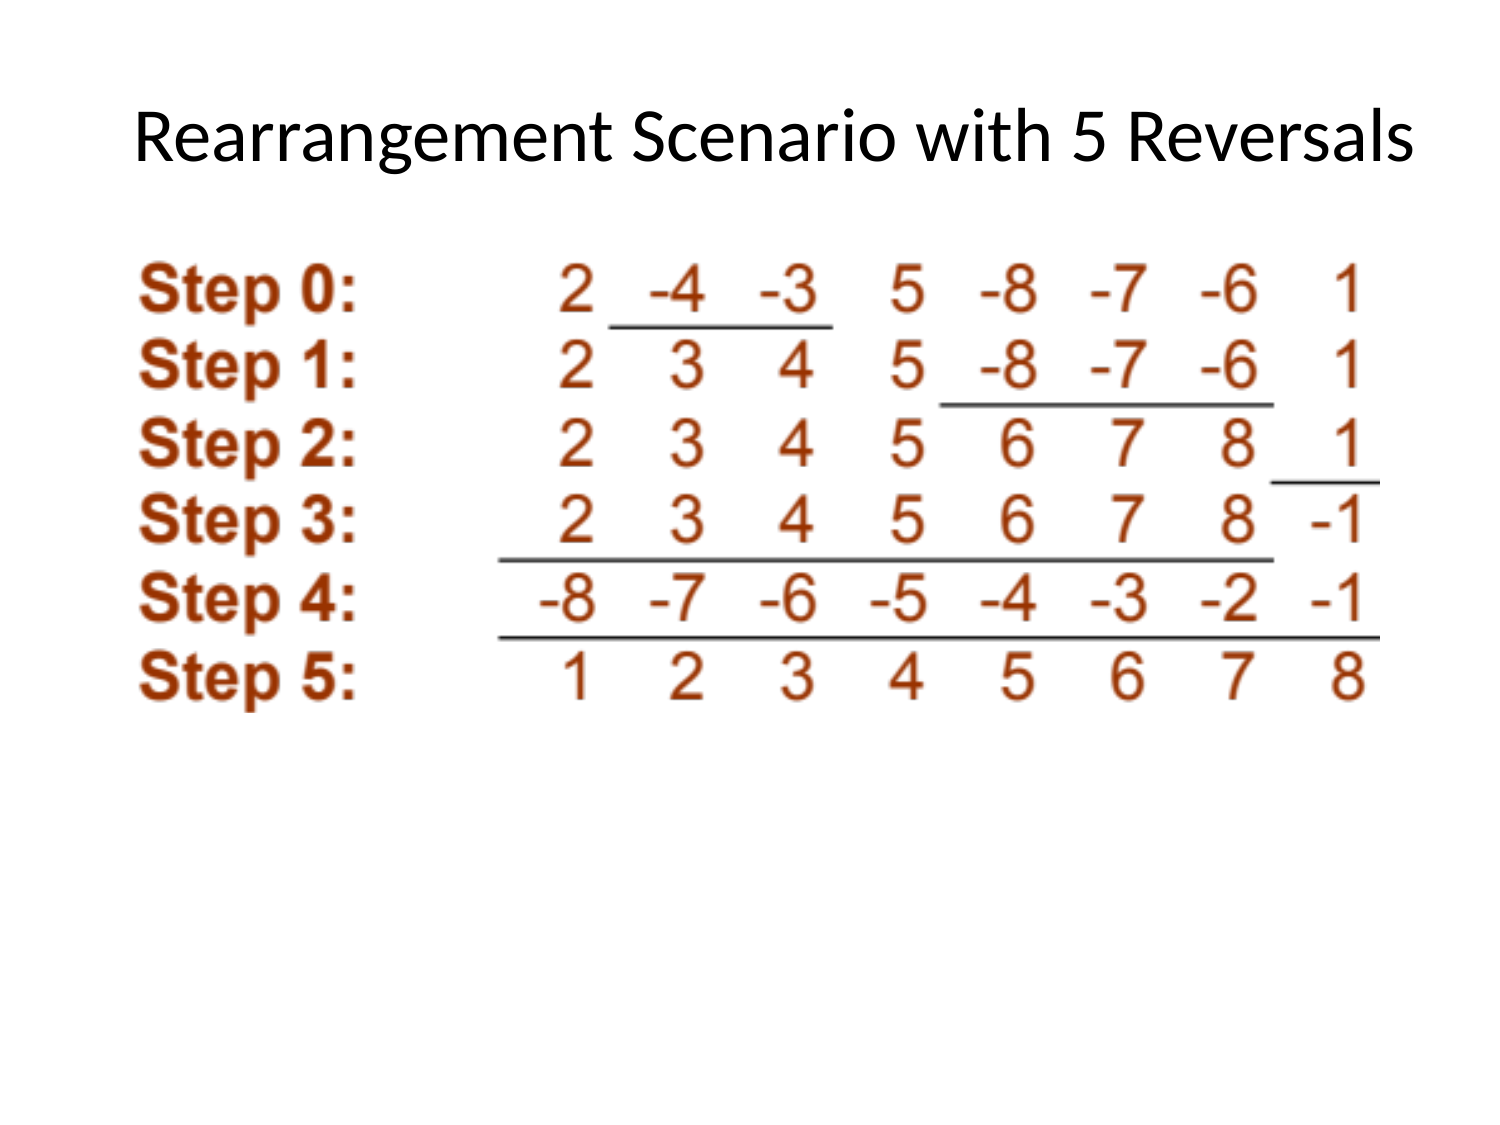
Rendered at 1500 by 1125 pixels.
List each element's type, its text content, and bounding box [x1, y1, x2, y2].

text_box Rearrangement Scenario with 5 Reversals [99, 37, 1450, 225]
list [124, 249, 1381, 713]
